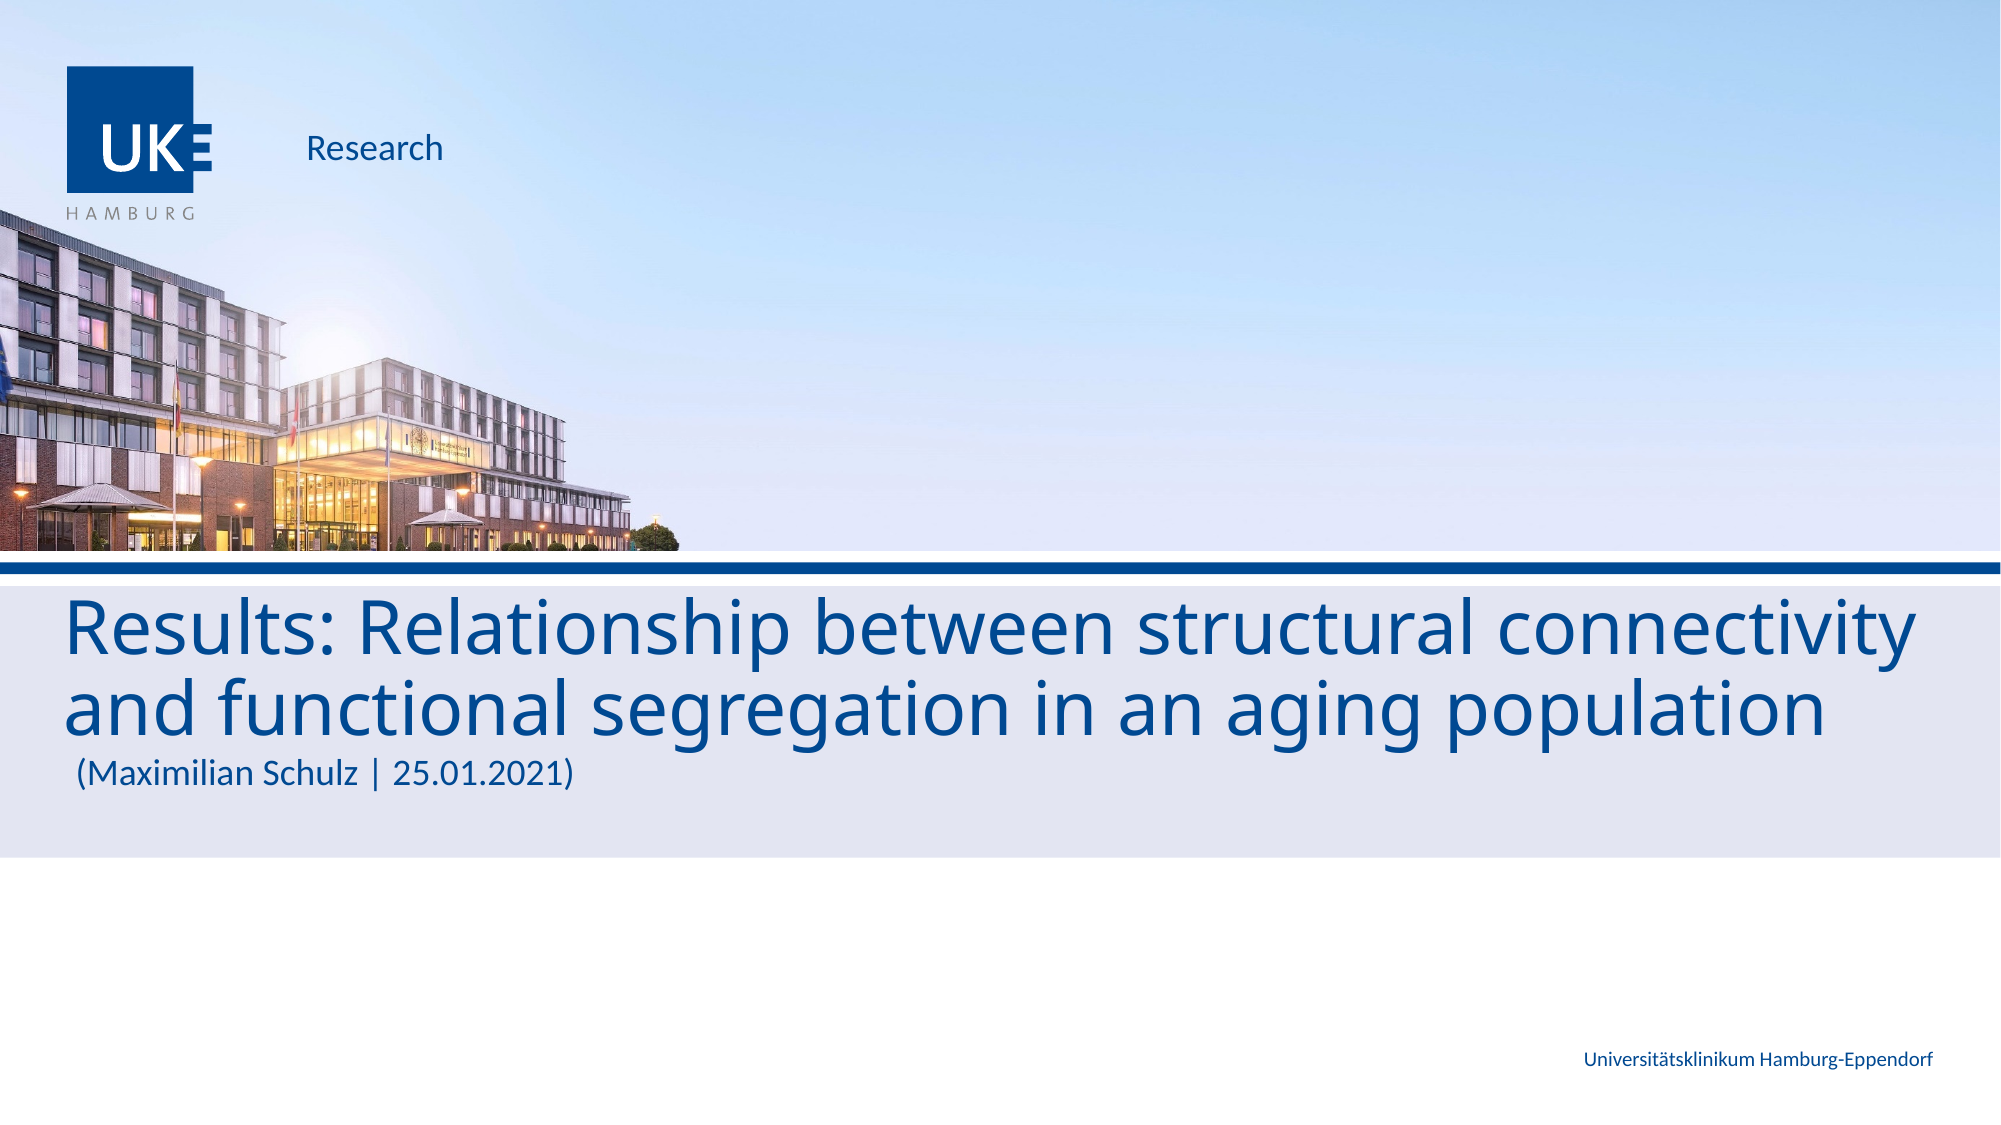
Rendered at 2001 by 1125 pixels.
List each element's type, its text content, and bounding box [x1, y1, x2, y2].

picture [0, 0, 2001, 551]
text_box Research [291, 113, 1497, 175]
list (Maximilian Schulz | 25.01.2021) [67, 745, 977, 923]
title Results: Relationship between structural connectivity and functional segregation in an aging population [63, 590, 1931, 744]
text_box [1342, 881, 2001, 1125]
